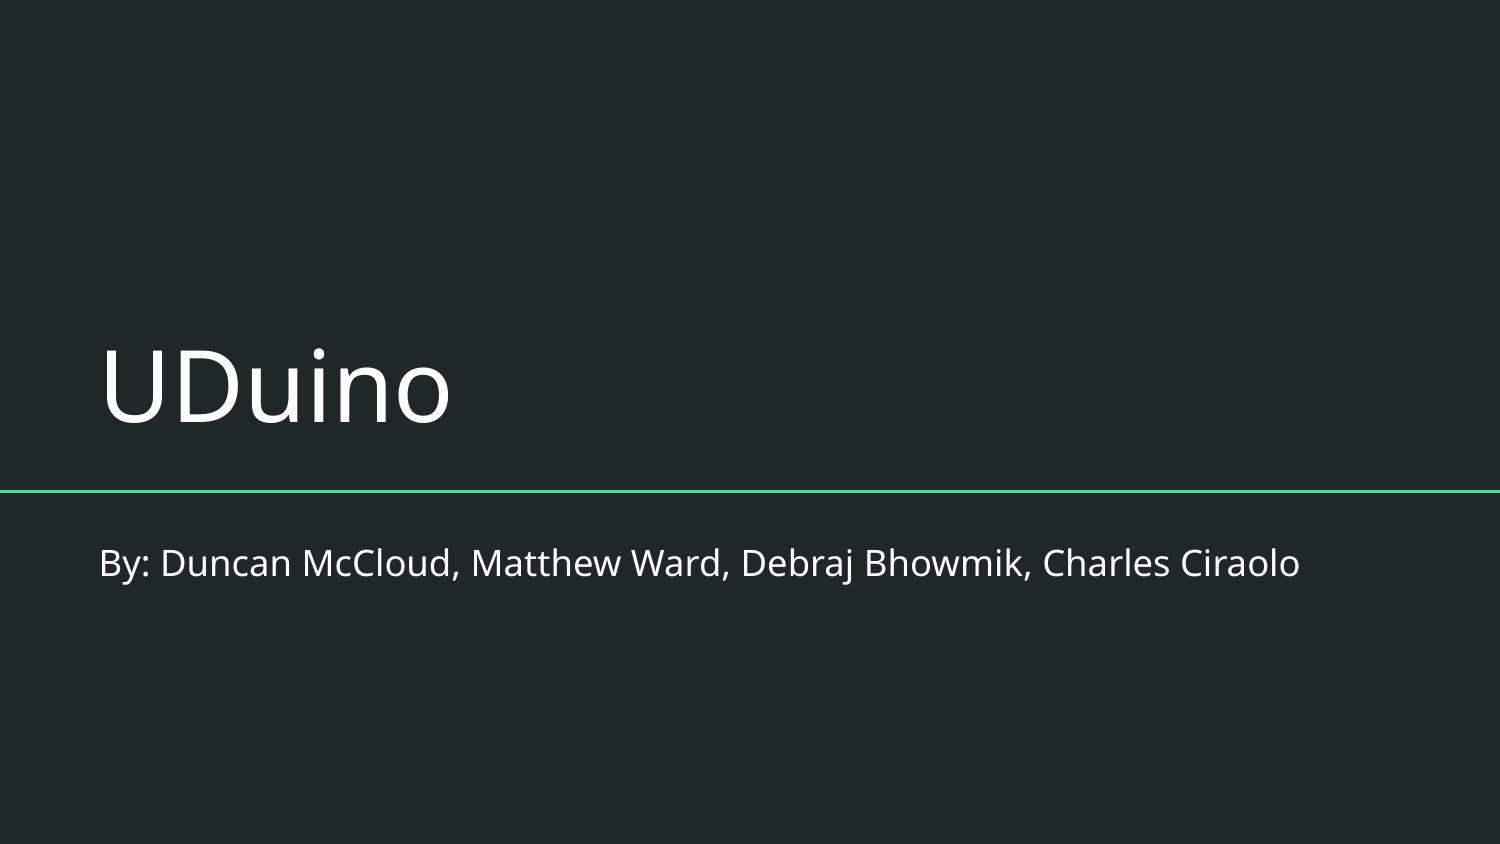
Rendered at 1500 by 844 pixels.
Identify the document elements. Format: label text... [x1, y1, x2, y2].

title UDuino [83, 206, 1417, 467]
subtitle By: Duncan McCloud, Matthew Ward, Debraj Bhowmik, Charles Ciraolo [83, 522, 1417, 626]
